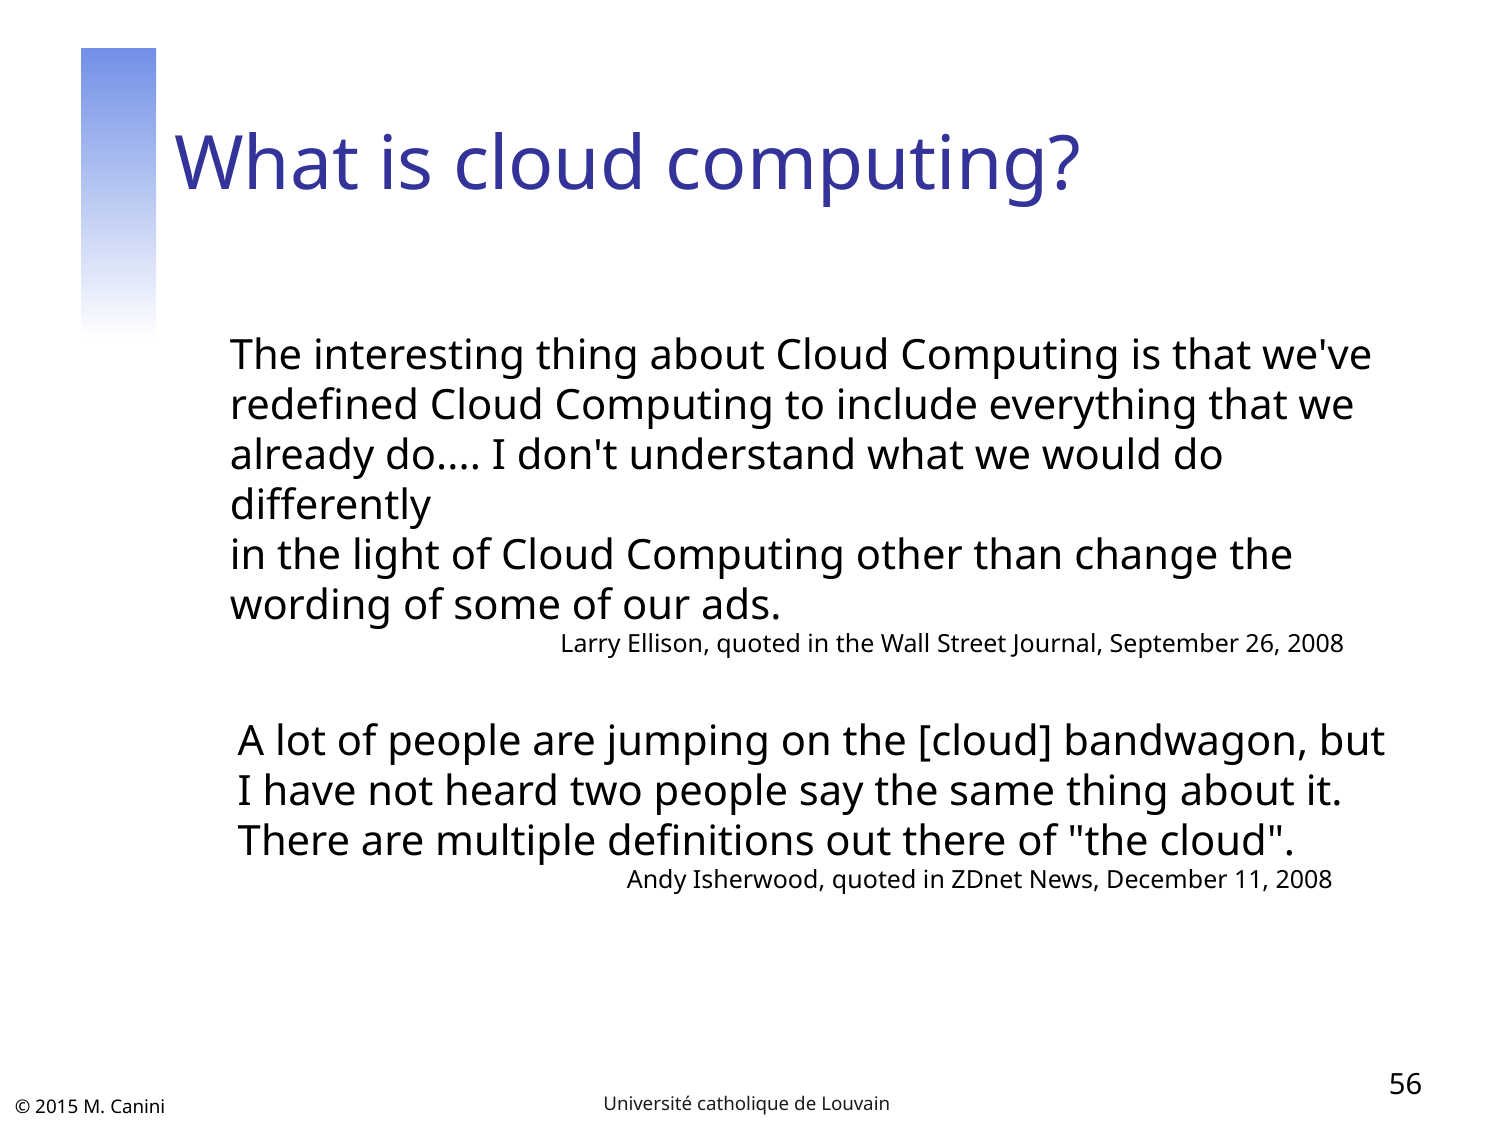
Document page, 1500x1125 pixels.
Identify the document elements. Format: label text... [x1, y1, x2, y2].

footer Université catholique de Louvain [512, 1083, 987, 1125]
text_box A lot of people are jumping on the [cloud] bandwagon, but I have not heard two people say the same thing about it. There are multiple definitions out there of "the cloud". Andy Isherwood, quoted in ZDnet News, December 11, 2008 [222, 706, 1408, 901]
slide_number 56 [1124, 1037, 1438, 1113]
title What is cloud computing? [158, 49, 1438, 213]
text_box The interesting thing about Cloud Computing is that we've redefined Cloud Computing to include everything that we already do.... I don't understand what we would do differently in the light of Cloud Computing other than change the wording of some of our ads. Larry Ellison, quoted in the Wall Street Journal, September 26, 2008 [215, 320, 1400, 666]
